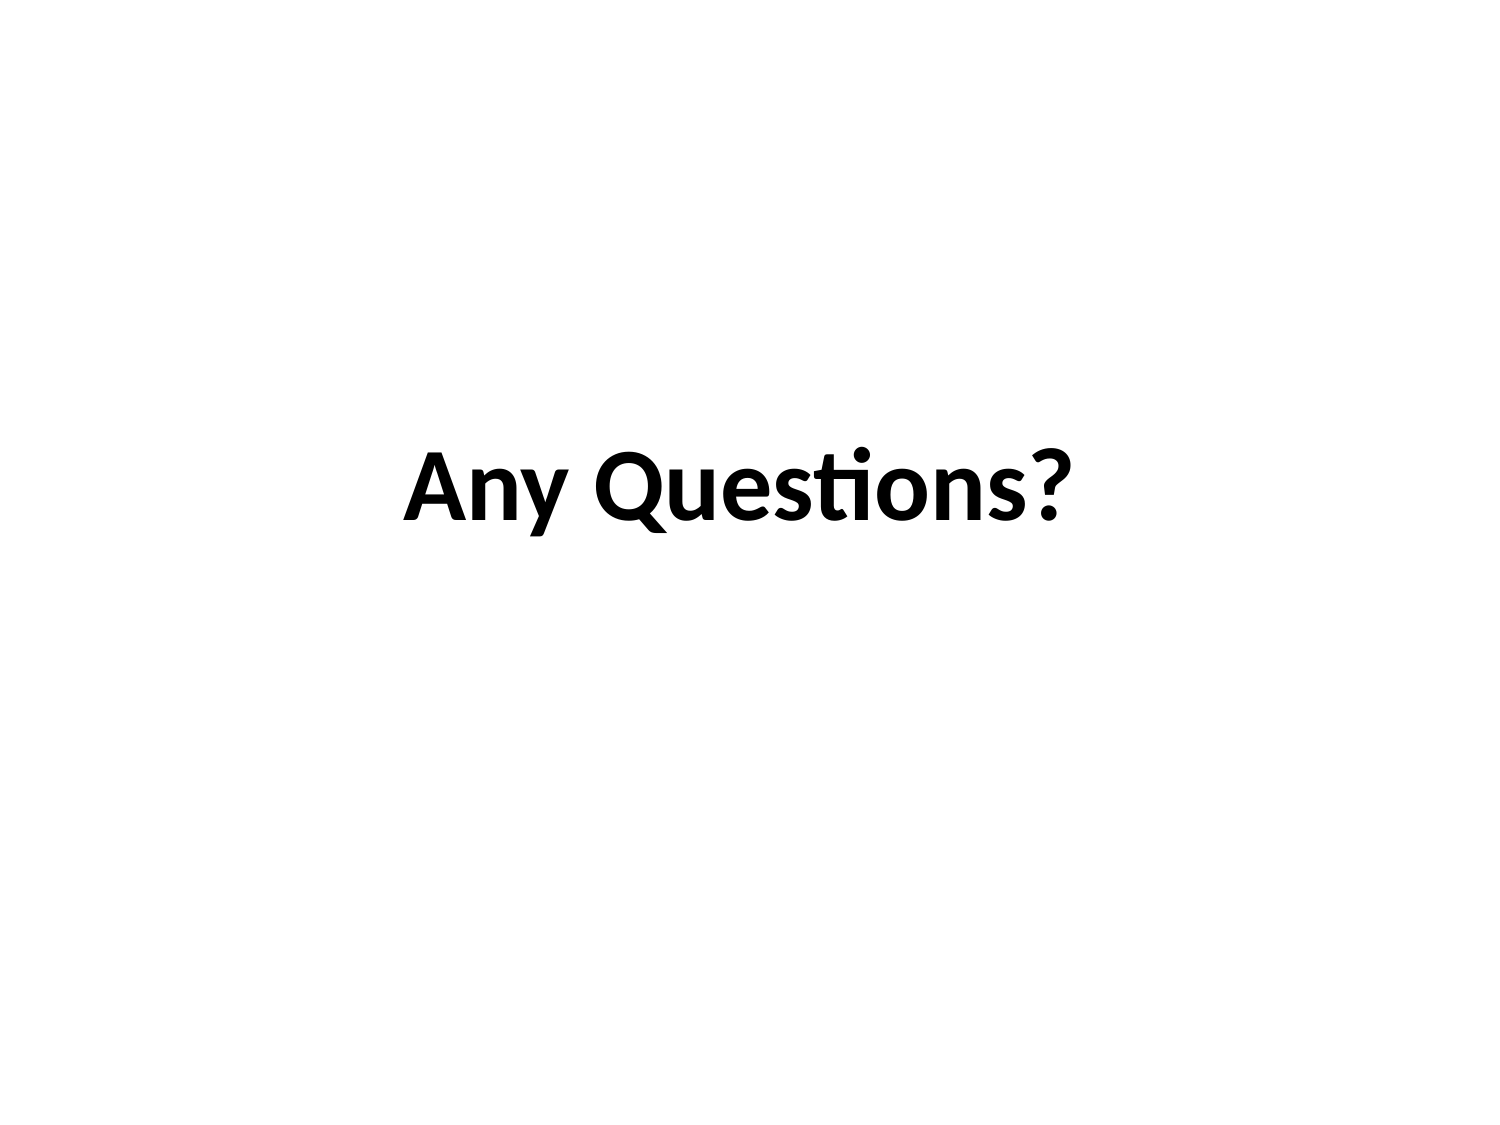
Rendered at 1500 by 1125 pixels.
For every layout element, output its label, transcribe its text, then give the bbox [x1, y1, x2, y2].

title Any Questions? [64, 385, 1416, 574]
